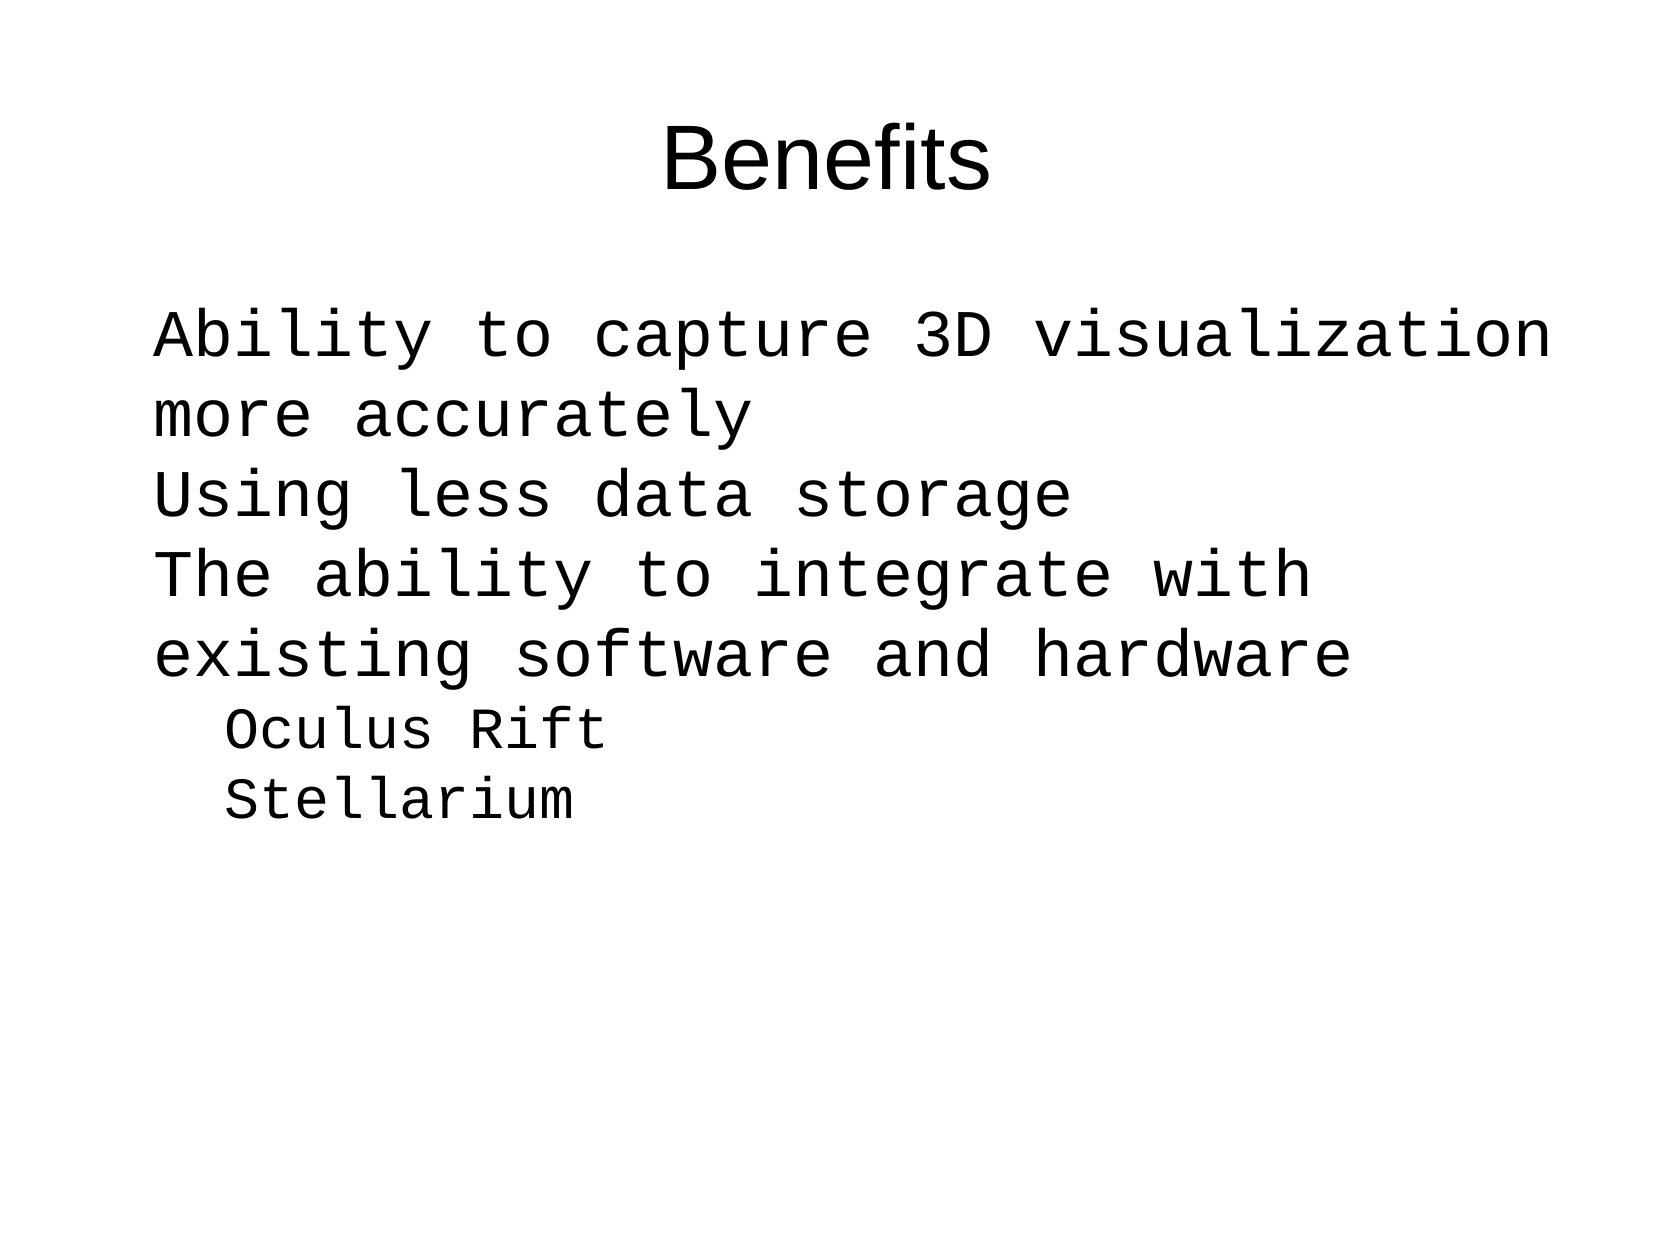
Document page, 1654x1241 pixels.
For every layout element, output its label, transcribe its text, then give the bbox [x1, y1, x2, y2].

text_box Ability to capture 3D visualization more accurately Using less data storage The ability to integrate with existing software and hardware Oculus Rift Stellarium [82, 290, 1571, 1010]
text_box Benefits [82, 49, 1571, 257]
